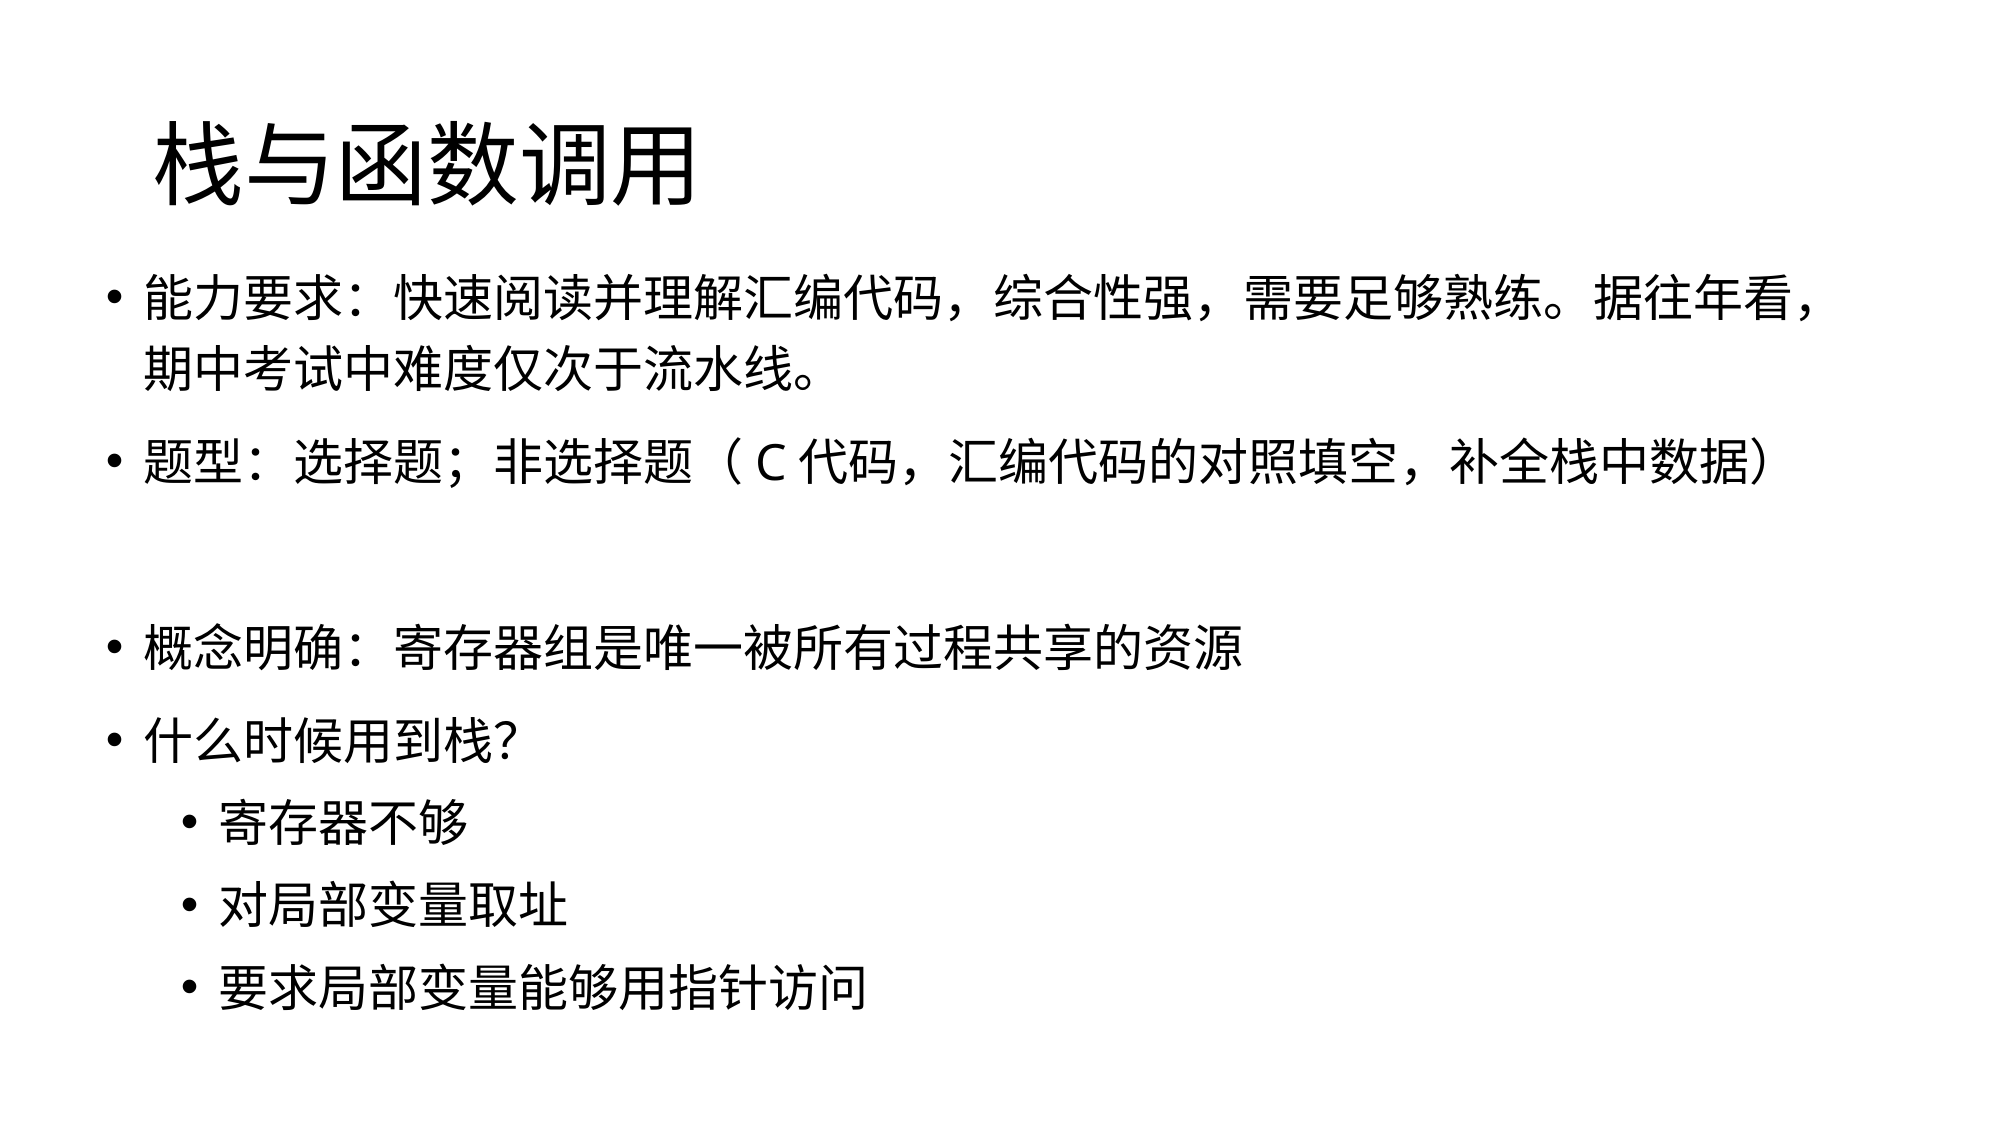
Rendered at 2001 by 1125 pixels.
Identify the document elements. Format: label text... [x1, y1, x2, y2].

title 栈与函数调用 [137, 59, 1863, 278]
list 能力要求：快速阅读并理解汇编代码，综合性强，需要足够熟练。据往年看，期中考试中难度仅次于流水线。 题型：选择题；非选择题（C代码，汇编代码的对照填空，补全栈中数据） 概念明确：寄存器组是唯一被所有过程共享的资源 什么时候用到栈？ 寄存器不够 对局部变量取址 要求局部变量能够用指针访问 [90, 246, 1816, 1045]
